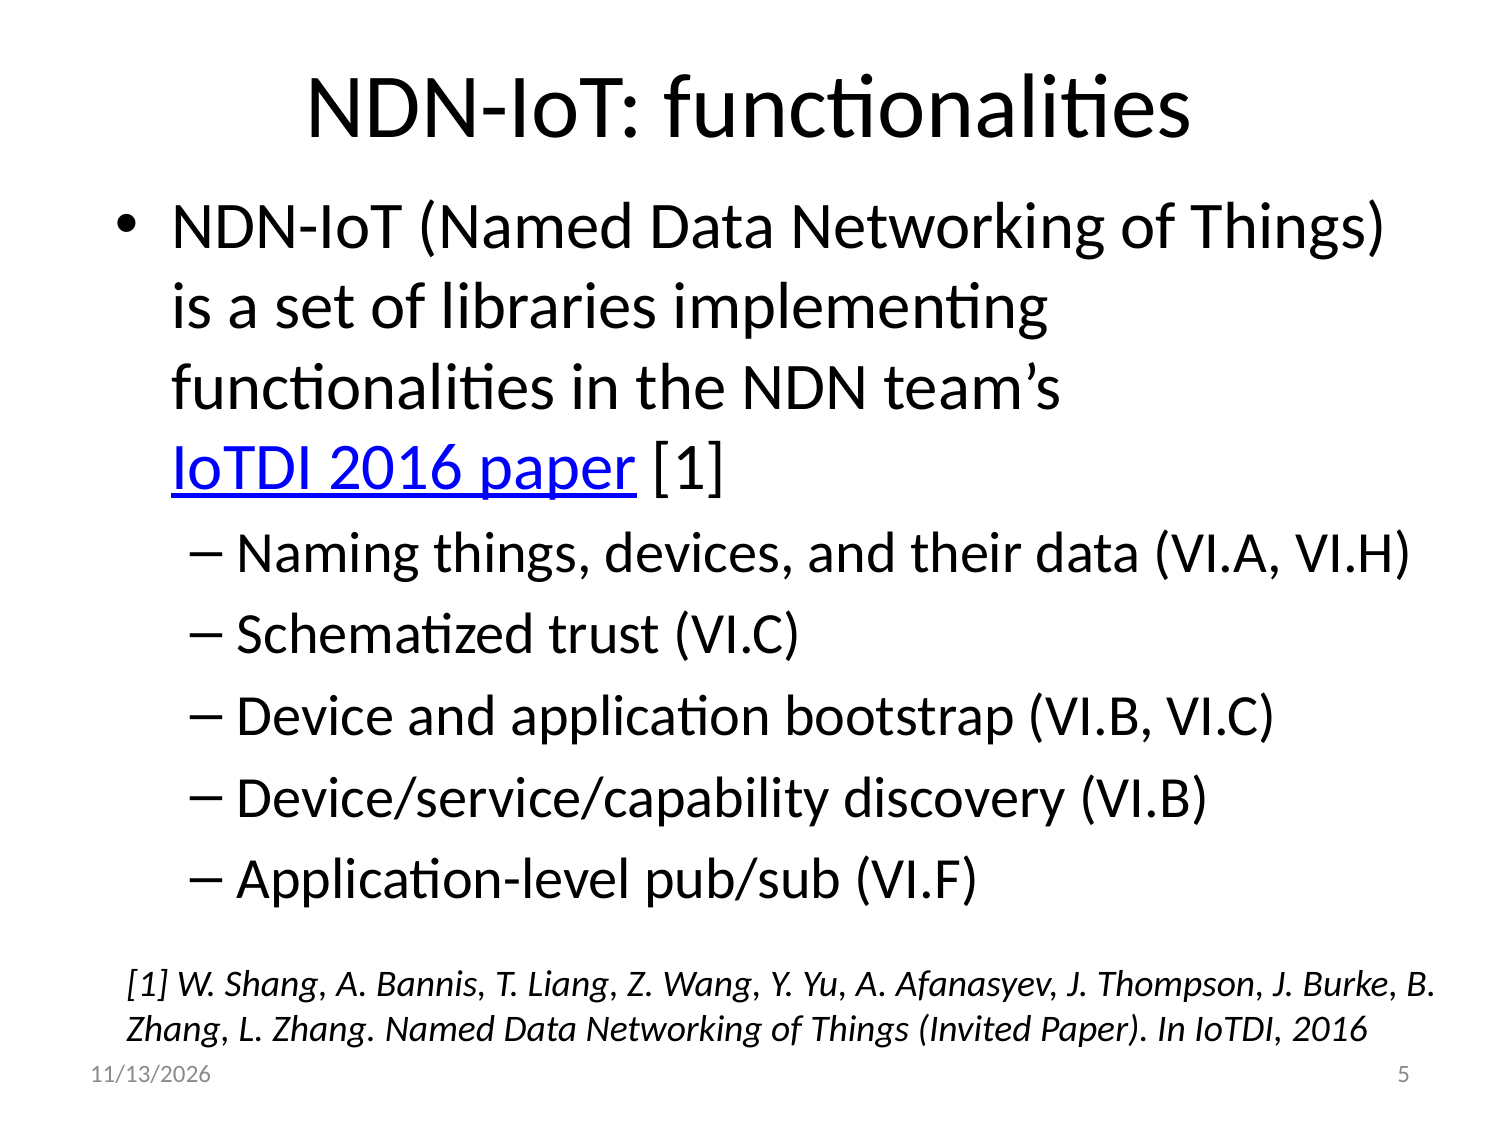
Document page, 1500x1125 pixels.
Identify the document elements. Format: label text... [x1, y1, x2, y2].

title NDN-IoT: functionalities [75, 20, 1425, 180]
text_box NDN-IoT (Named Data Networking of Things) is a set of libraries implementing functionalities in the NDN team’s IoTDI 2016 paper [1] Naming things, devices, and their data (VI.A, VI.H) Schematized trust (VI.C) Device and application bootstrap (VI.B, VI.C) Device/service/capability discovery (VI.B) Application-level pub/sub (VI.F) [99, 174, 1450, 977]
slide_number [75, 1042, 425, 1103]
slide_number 5 [1074, 1057, 1425, 1103]
text_box [1] W. Shang, A. Bannis, T. Liang, Z. Wang, Y. Yu, A. Afanasyev, J. Thompson, J. Burke, B. Zhang, L. Zhang. Named Data Networking of Things (Invited Paper). In IoTDI, 2016 [111, 951, 1463, 1057]
